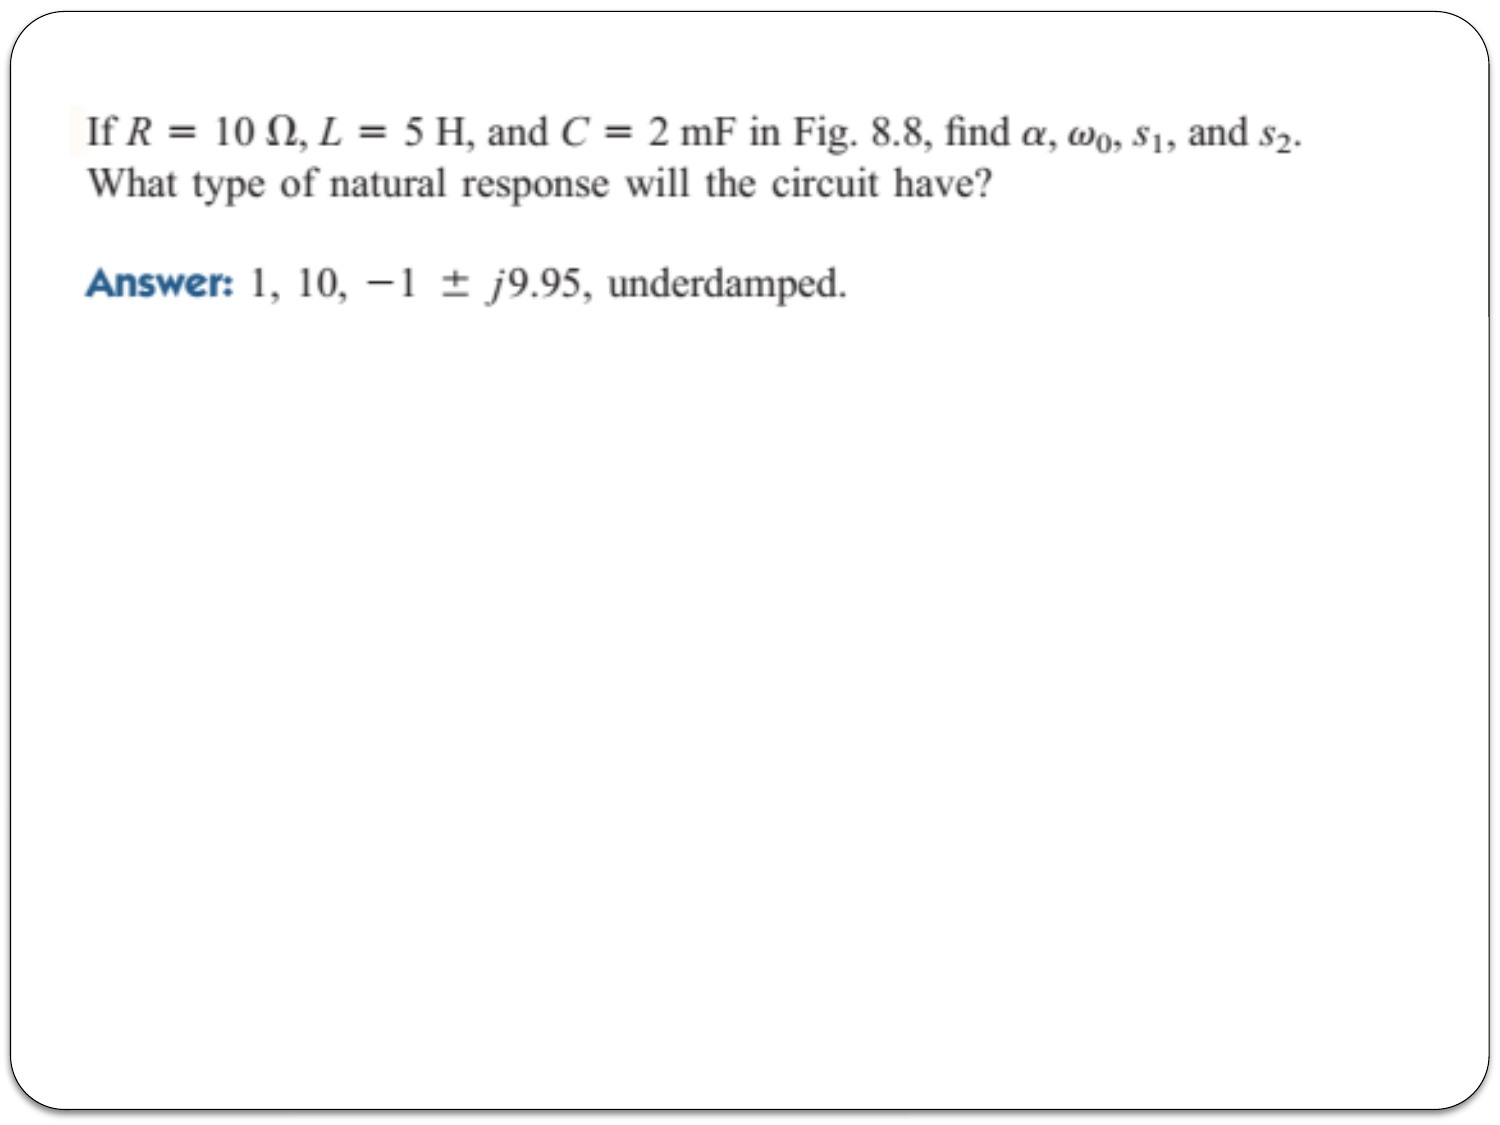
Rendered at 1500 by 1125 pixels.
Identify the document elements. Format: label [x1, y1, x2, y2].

picture [70, 105, 1317, 329]
